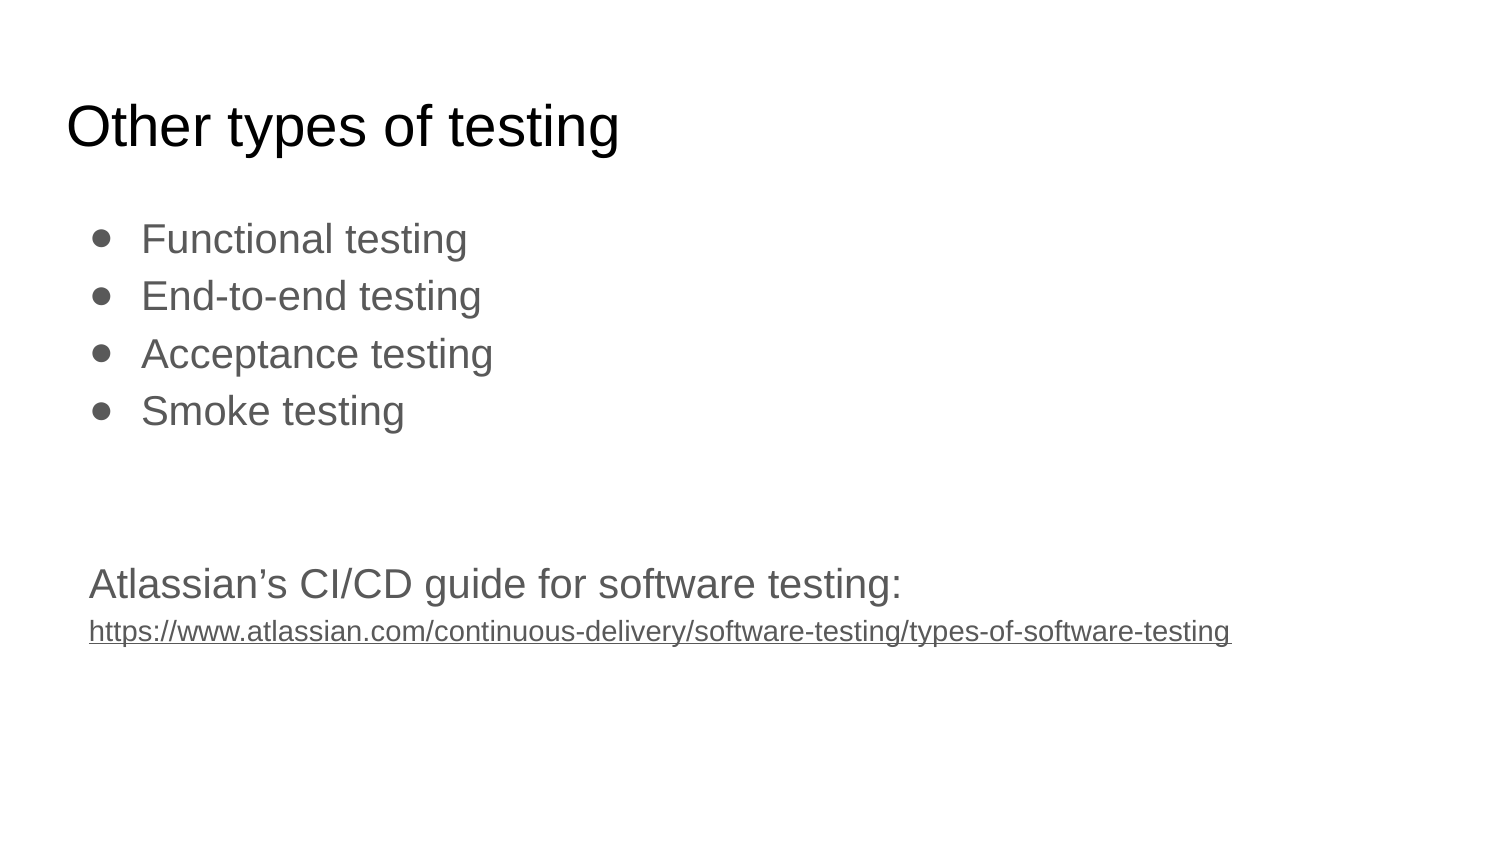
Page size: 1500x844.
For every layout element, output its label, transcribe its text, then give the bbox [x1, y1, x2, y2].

list Functional testing End-to-end testing Acceptance testing Smoke testing Atlassian’s CI/CD guide for software testing: https://www.atlassian.com/continuous-delivery/software-testing/types-of-software-testing [51, 189, 1390, 750]
title Other types of testing [51, 72, 1449, 167]
